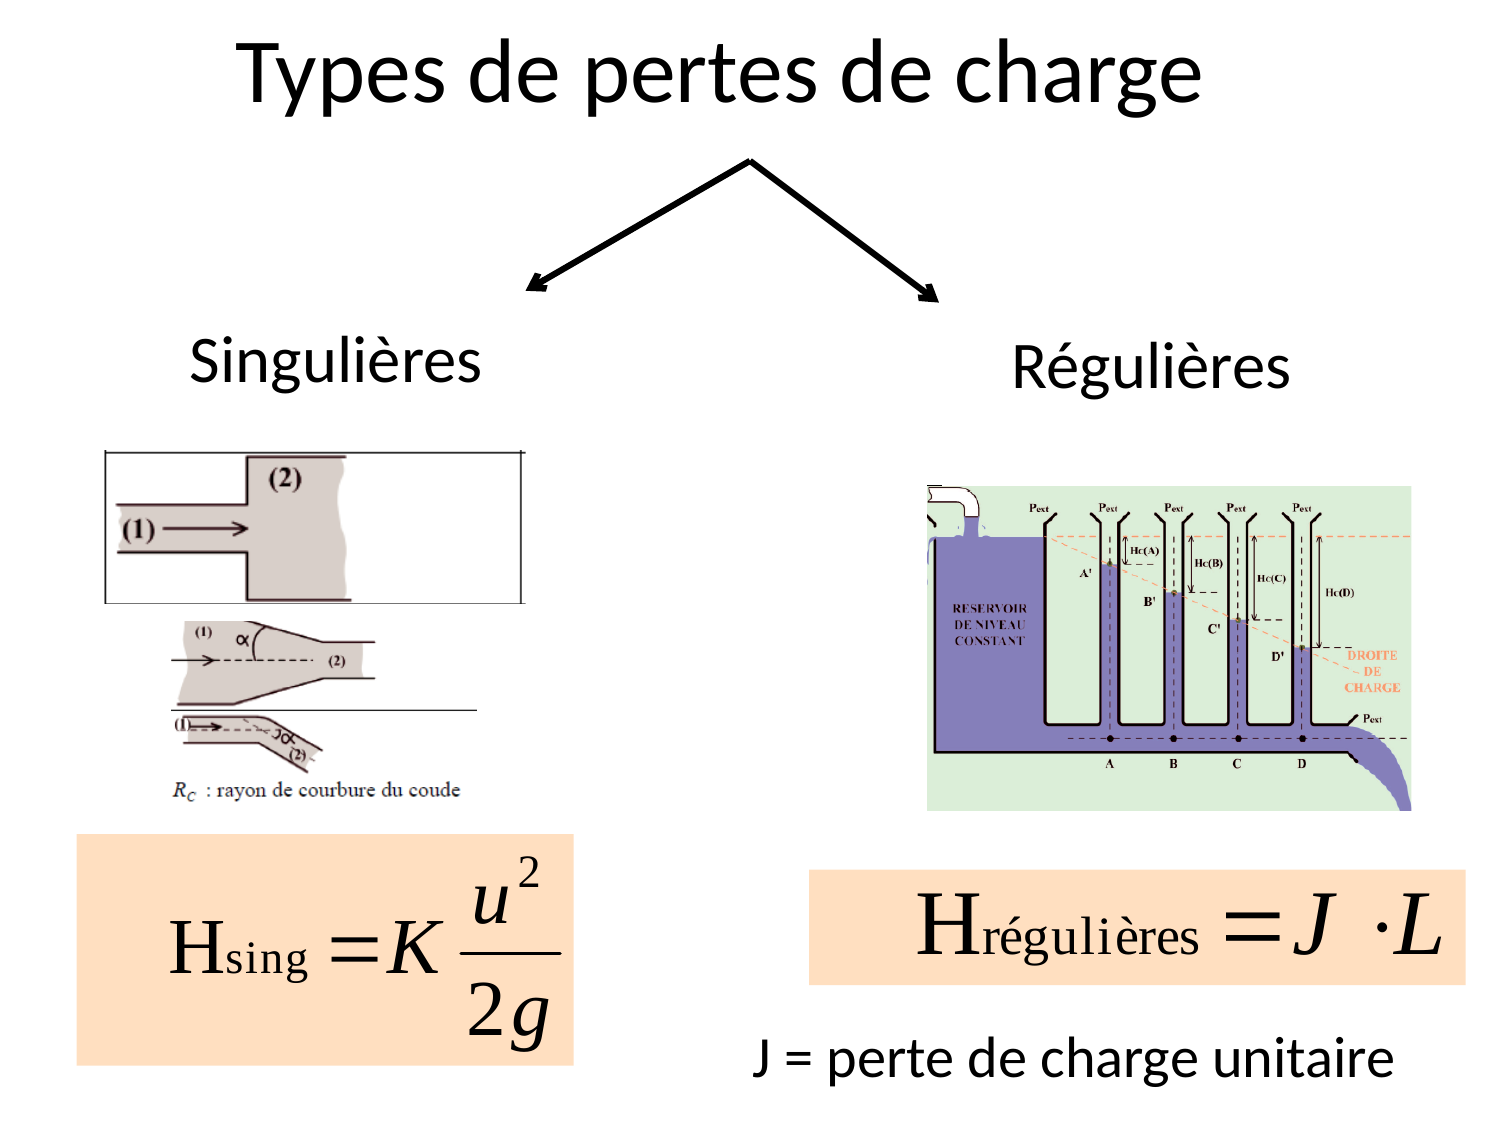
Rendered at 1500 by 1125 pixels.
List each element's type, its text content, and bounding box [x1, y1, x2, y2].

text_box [525, 160, 940, 303]
title Types de pertes de charge [0, 0, 1471, 160]
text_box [808, 869, 1466, 986]
text_box J = perte de charge unitaire [738, 1011, 1500, 1097]
picture [170, 621, 478, 829]
text_box Régulières [962, 314, 1341, 410]
picture [926, 485, 1412, 812]
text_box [76, 833, 574, 1066]
picture [100, 450, 526, 605]
text_box Singulières [147, 308, 526, 404]
